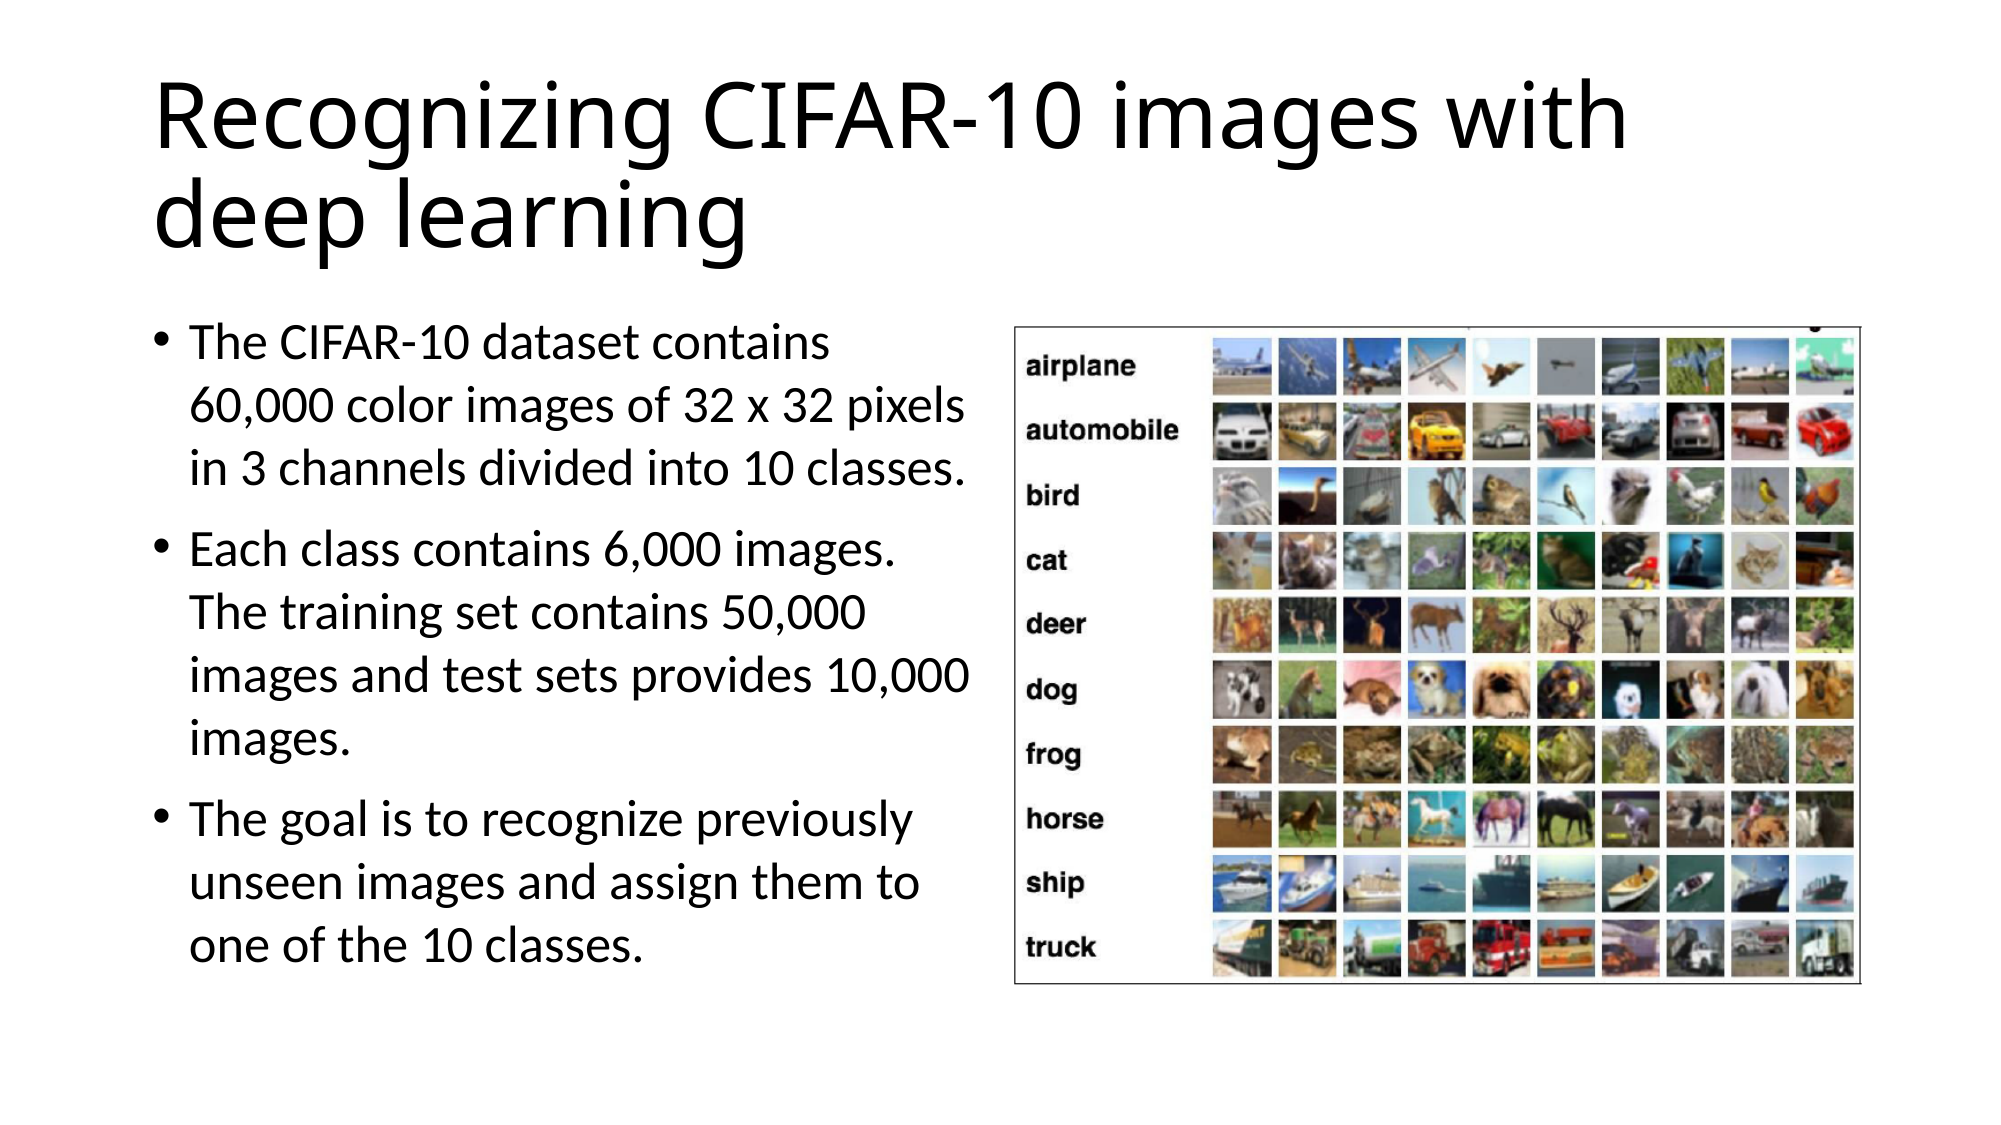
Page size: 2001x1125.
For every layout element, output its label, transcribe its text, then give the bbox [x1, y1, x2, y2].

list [1012, 323, 1863, 990]
list The CIFAR-10 dataset contains 60,000 color images of 32 x 32 pixels in 3 channels divided into 10 classes. Each class contains 6,000 images. The training set contains 50,000 images and test sets provides 10,000 images. The goal is to recognize previously unseen images and assign them to one of the 10 classes. [137, 299, 988, 1014]
title Recognizing CIFAR-10 images with deep learning [137, 59, 1863, 278]
